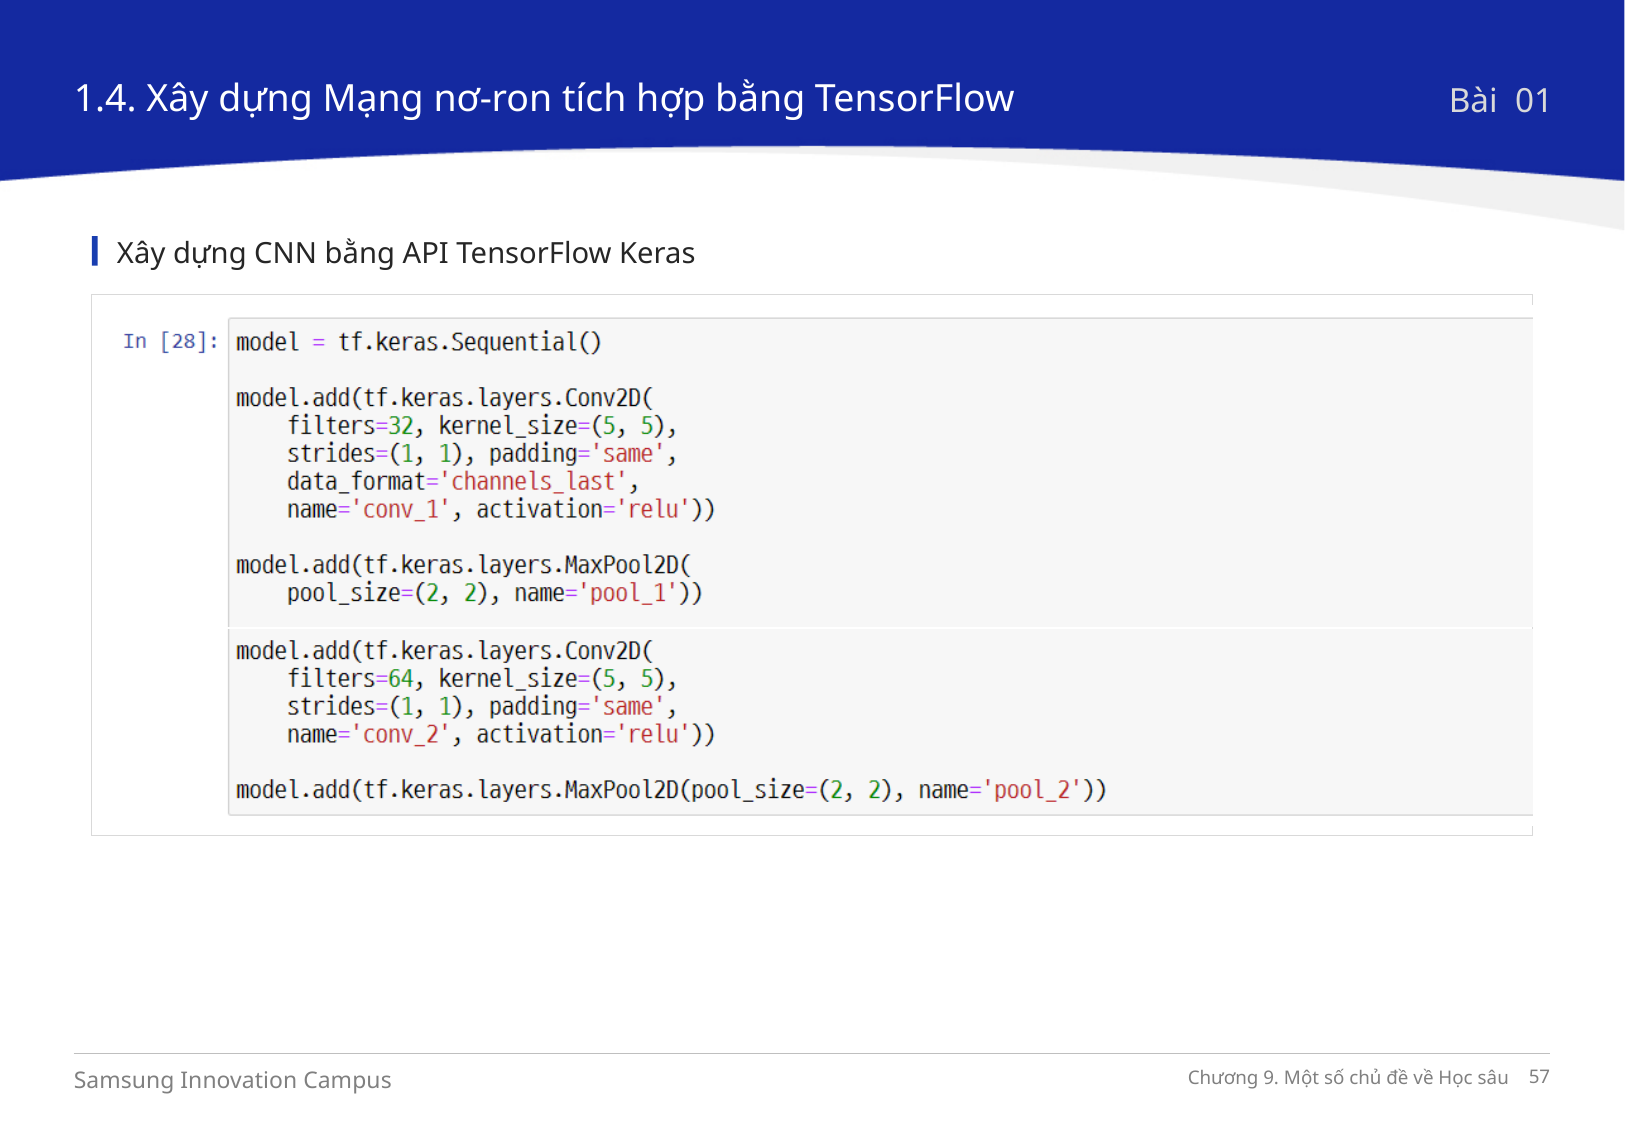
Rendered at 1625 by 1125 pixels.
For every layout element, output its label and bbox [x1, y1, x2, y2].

text_box [91, 234, 1533, 270]
picture [0, 0, 1625, 1125]
text_box [91, 294, 1533, 836]
text_box [73, 73, 1554, 120]
